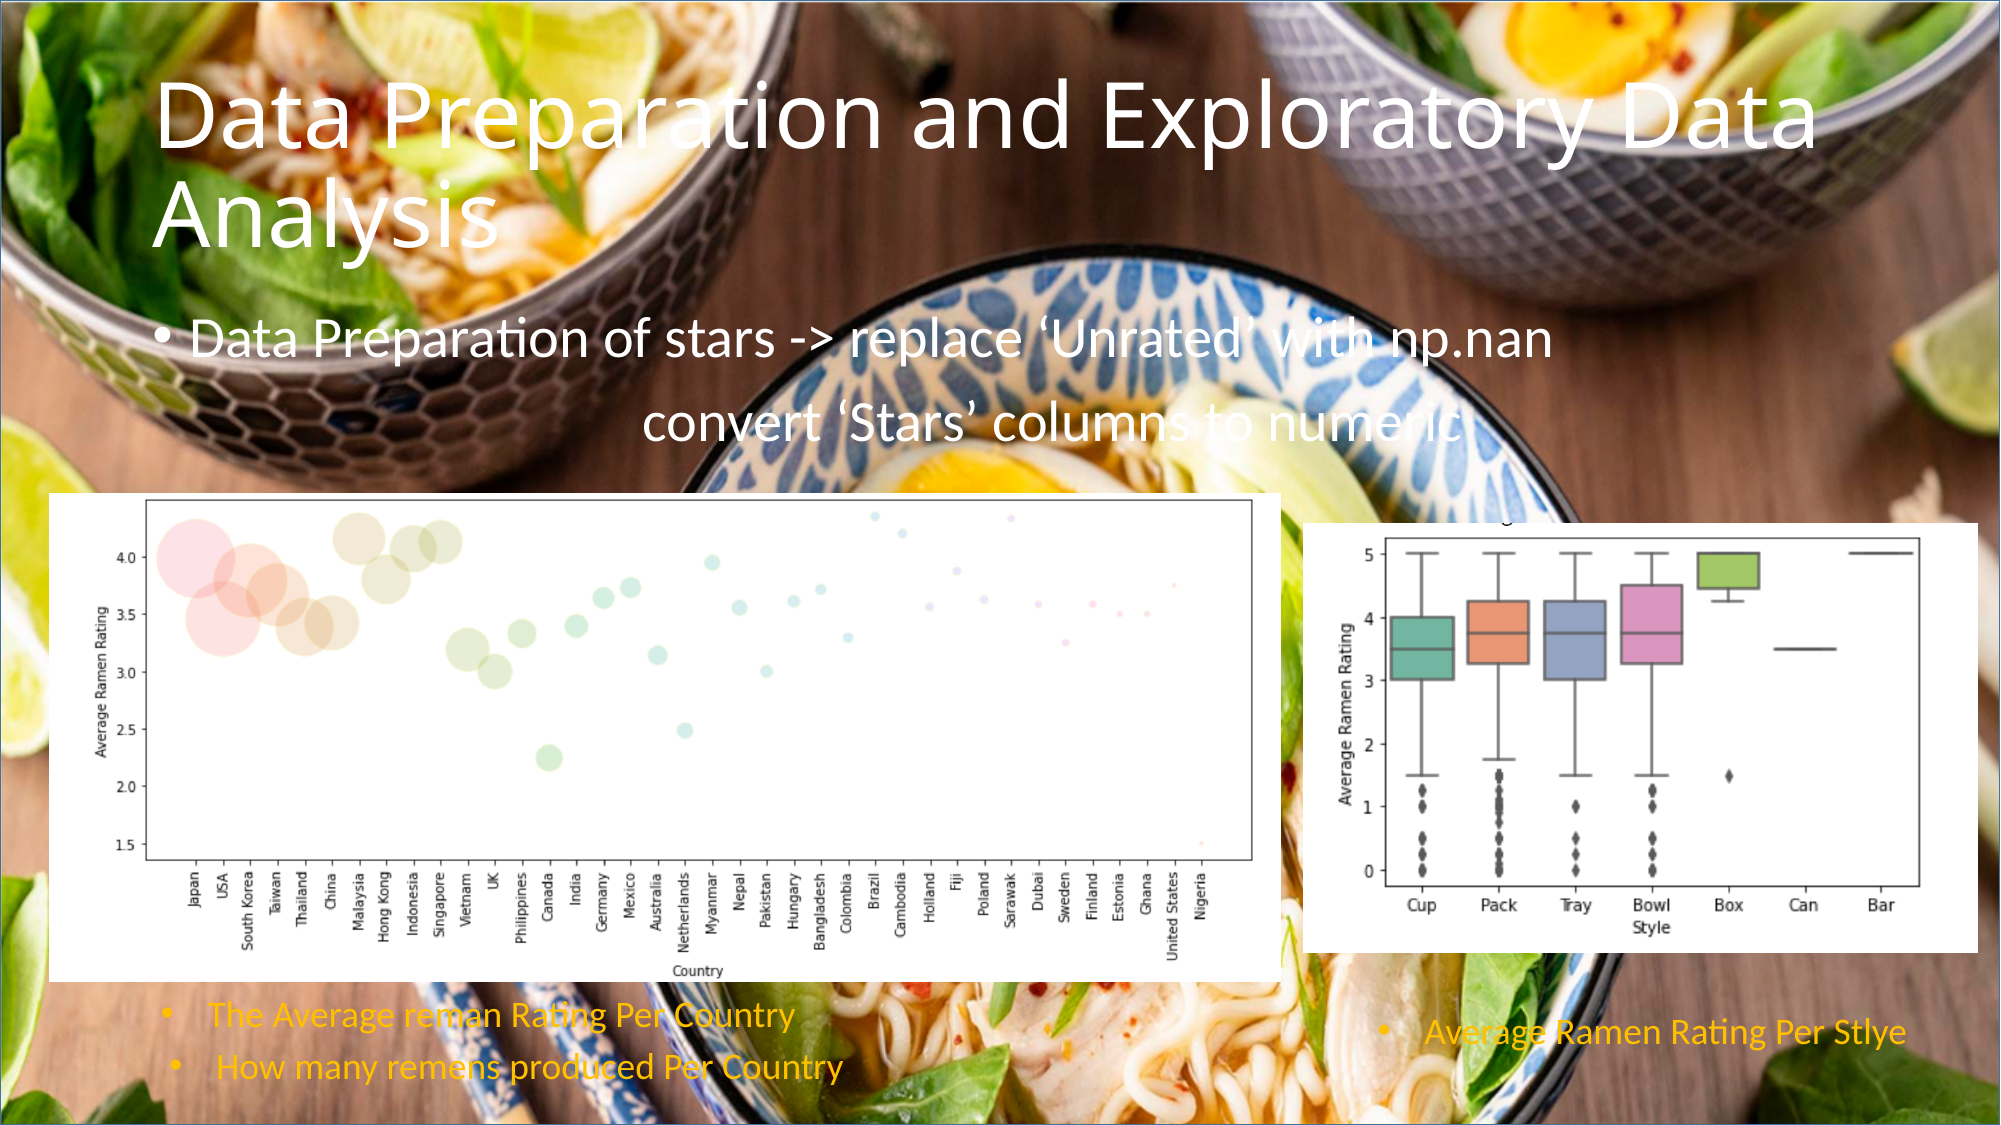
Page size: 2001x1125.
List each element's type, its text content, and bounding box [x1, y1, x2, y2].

picture [1303, 523, 1978, 953]
text_box The Average reman Rating Per Country [145, 982, 989, 1043]
list Data Preparation of stars -> replace ‘Unrated’ with np.nan convert ‘Stars’ columns to numeric [137, 299, 1863, 1014]
title Data Preparation and Exploratory Data Analysis [137, 59, 1945, 278]
picture [49, 493, 1281, 982]
text_box Av [0, 0, 2000, 1125]
text_box Average Ramen Rating Per Stlye [1362, 999, 1951, 1060]
text_box How many remens produced Per Country [154, 1034, 997, 1095]
